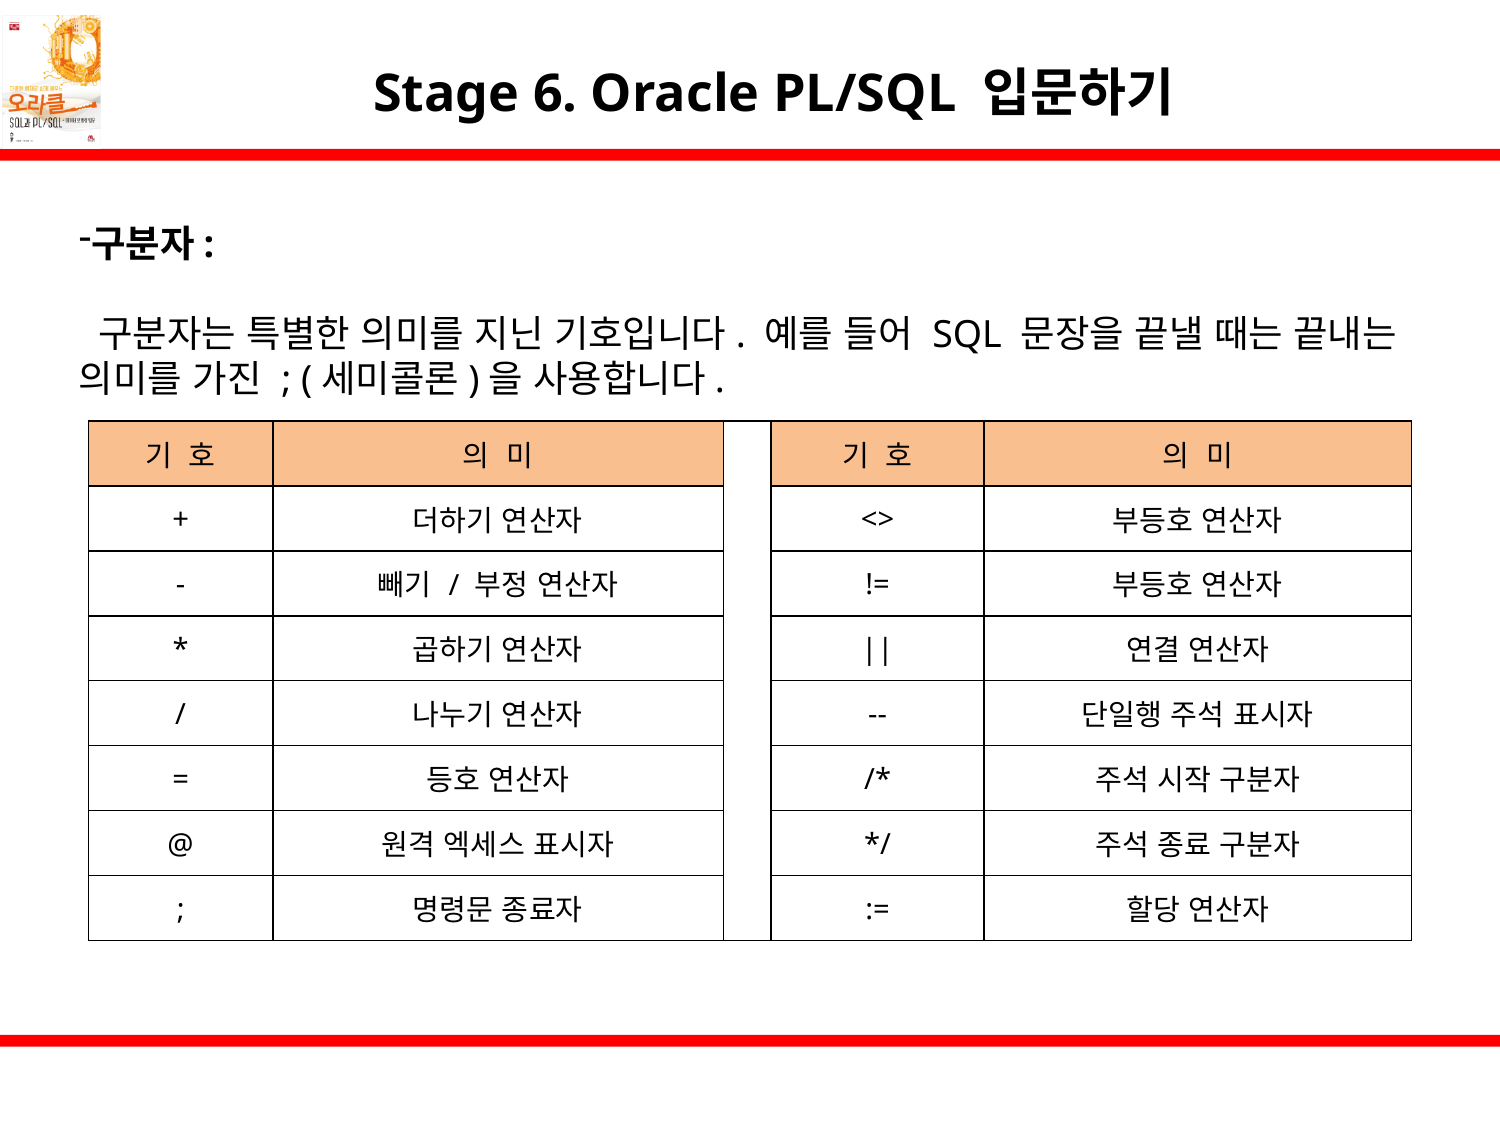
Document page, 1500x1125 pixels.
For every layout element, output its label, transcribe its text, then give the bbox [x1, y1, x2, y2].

text_box [0, 147, 1500, 163]
table_cell 주석 시작 구분자 [985, 746, 1411, 810]
table_cell 빼기 / 부정 연산자 [274, 552, 723, 615]
table_cell 주석 종료 구분자 [985, 811, 1411, 875]
text_box Stage 6. Oracle PL/SQL 입문하기 [204, 0, 1343, 151]
table_header [724, 422, 770, 940]
table_cell 부등호 연산자 [985, 552, 1411, 615]
table_header 의 미 [985, 422, 1411, 485]
table_cell ; [89, 876, 272, 940]
table_cell || [772, 617, 983, 680]
table_cell 단일행 주석 표시자 [985, 681, 1411, 745]
table_cell != [772, 552, 983, 615]
table_cell 부등호 연산자 [985, 487, 1411, 550]
table_cell 할당 연산자 [985, 876, 1411, 940]
table_cell / [89, 681, 272, 745]
table_cell 더하기 연산자 [274, 487, 723, 550]
table_cell -- [772, 681, 983, 745]
table_cell - [89, 552, 272, 615]
table_cell /* [772, 746, 983, 810]
table_cell 등호 연산자 [274, 746, 723, 810]
table_cell := [772, 876, 983, 940]
table_cell + [89, 487, 272, 550]
table_cell * [89, 617, 272, 680]
text_box 구분자: 구분자는 특별한 의미를 지닌 기호입니다. 예를 들어 SQL 문장을 끝낼 때는 끝내는 의미를 가진 ; (세미콜론)을 사용합니다. [50, 217, 1450, 447]
table_cell 연결 연산자 [985, 617, 1411, 680]
table_cell 원격 엑세스 표시자 [274, 811, 723, 875]
table_cell @ [89, 811, 272, 875]
picture [1, 14, 101, 150]
table_header 의 미 [274, 422, 723, 485]
table_cell 명령문 종료자 [274, 876, 723, 940]
table_header 기 호 [89, 422, 272, 485]
table_header 기 호 [772, 422, 983, 485]
table_cell 곱하기 연산자 [274, 617, 723, 680]
table_cell <> [772, 487, 983, 550]
table_cell */ [772, 811, 983, 875]
table_cell 나누기 연산자 [274, 681, 723, 745]
table_cell = [89, 746, 272, 810]
text_box [0, 1033, 1500, 1049]
